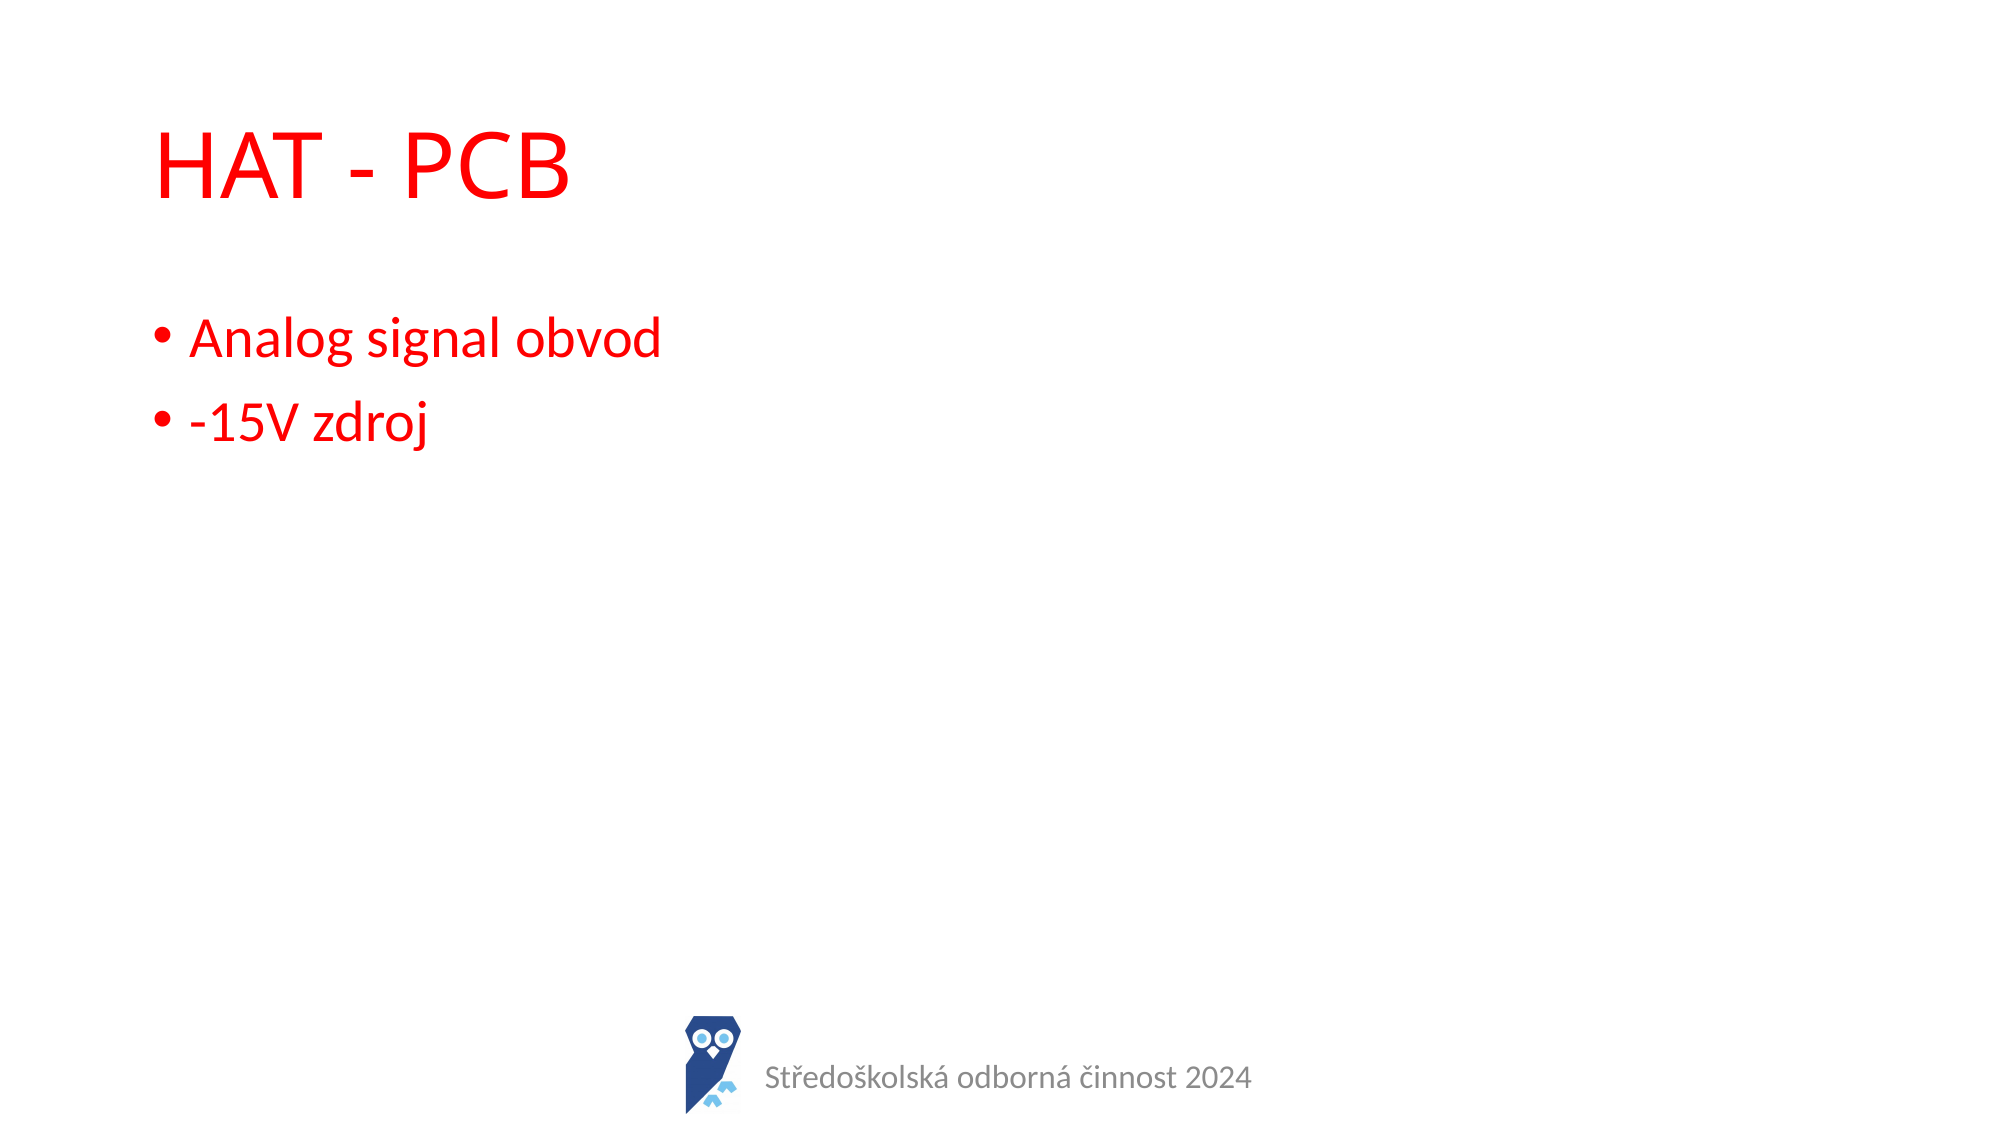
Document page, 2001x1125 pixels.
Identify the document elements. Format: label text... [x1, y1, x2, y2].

picture [685, 1016, 741, 1114]
footer Středoškolská odborná činnost 2024 [748, 1044, 1269, 1105]
title HAT - PCB [137, 59, 1863, 278]
list Analog signal obvod -15V zdroj [137, 299, 1863, 1014]
